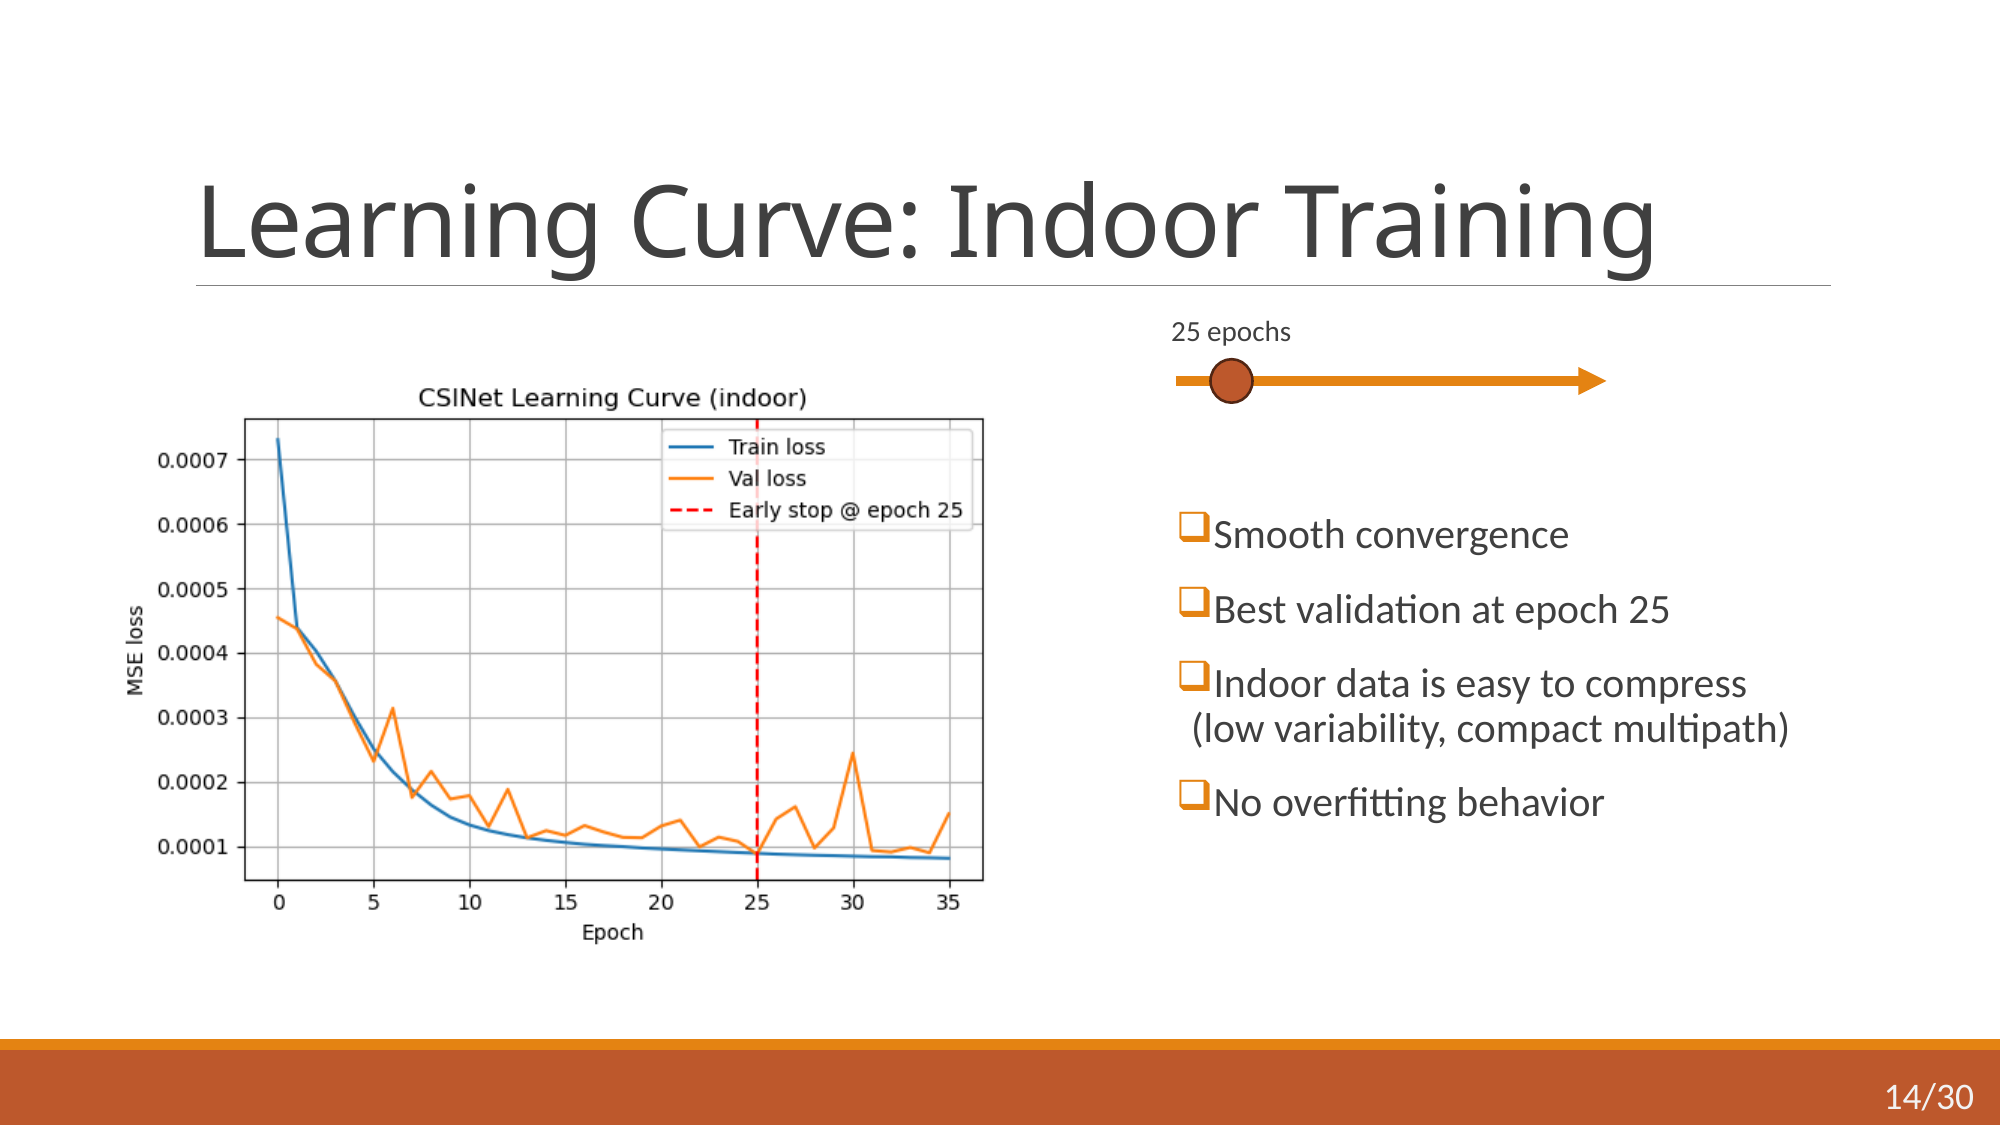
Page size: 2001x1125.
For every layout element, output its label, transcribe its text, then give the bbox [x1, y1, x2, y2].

picture [104, 366, 1006, 968]
text_box [1211, 391, 1252, 404]
title Learning Curve: Indoor Training [180, 47, 1830, 285]
text_box 25 epochs [1156, 309, 1307, 356]
list Smooth convergence Best validation at epoch 25 Indoor data is easy to compress (low variability, compact multipath) No overfitting behavior [1176, 505, 1830, 840]
text_box [1209, 357, 1254, 377]
text_box 14/30 [1868, 1064, 1990, 1125]
